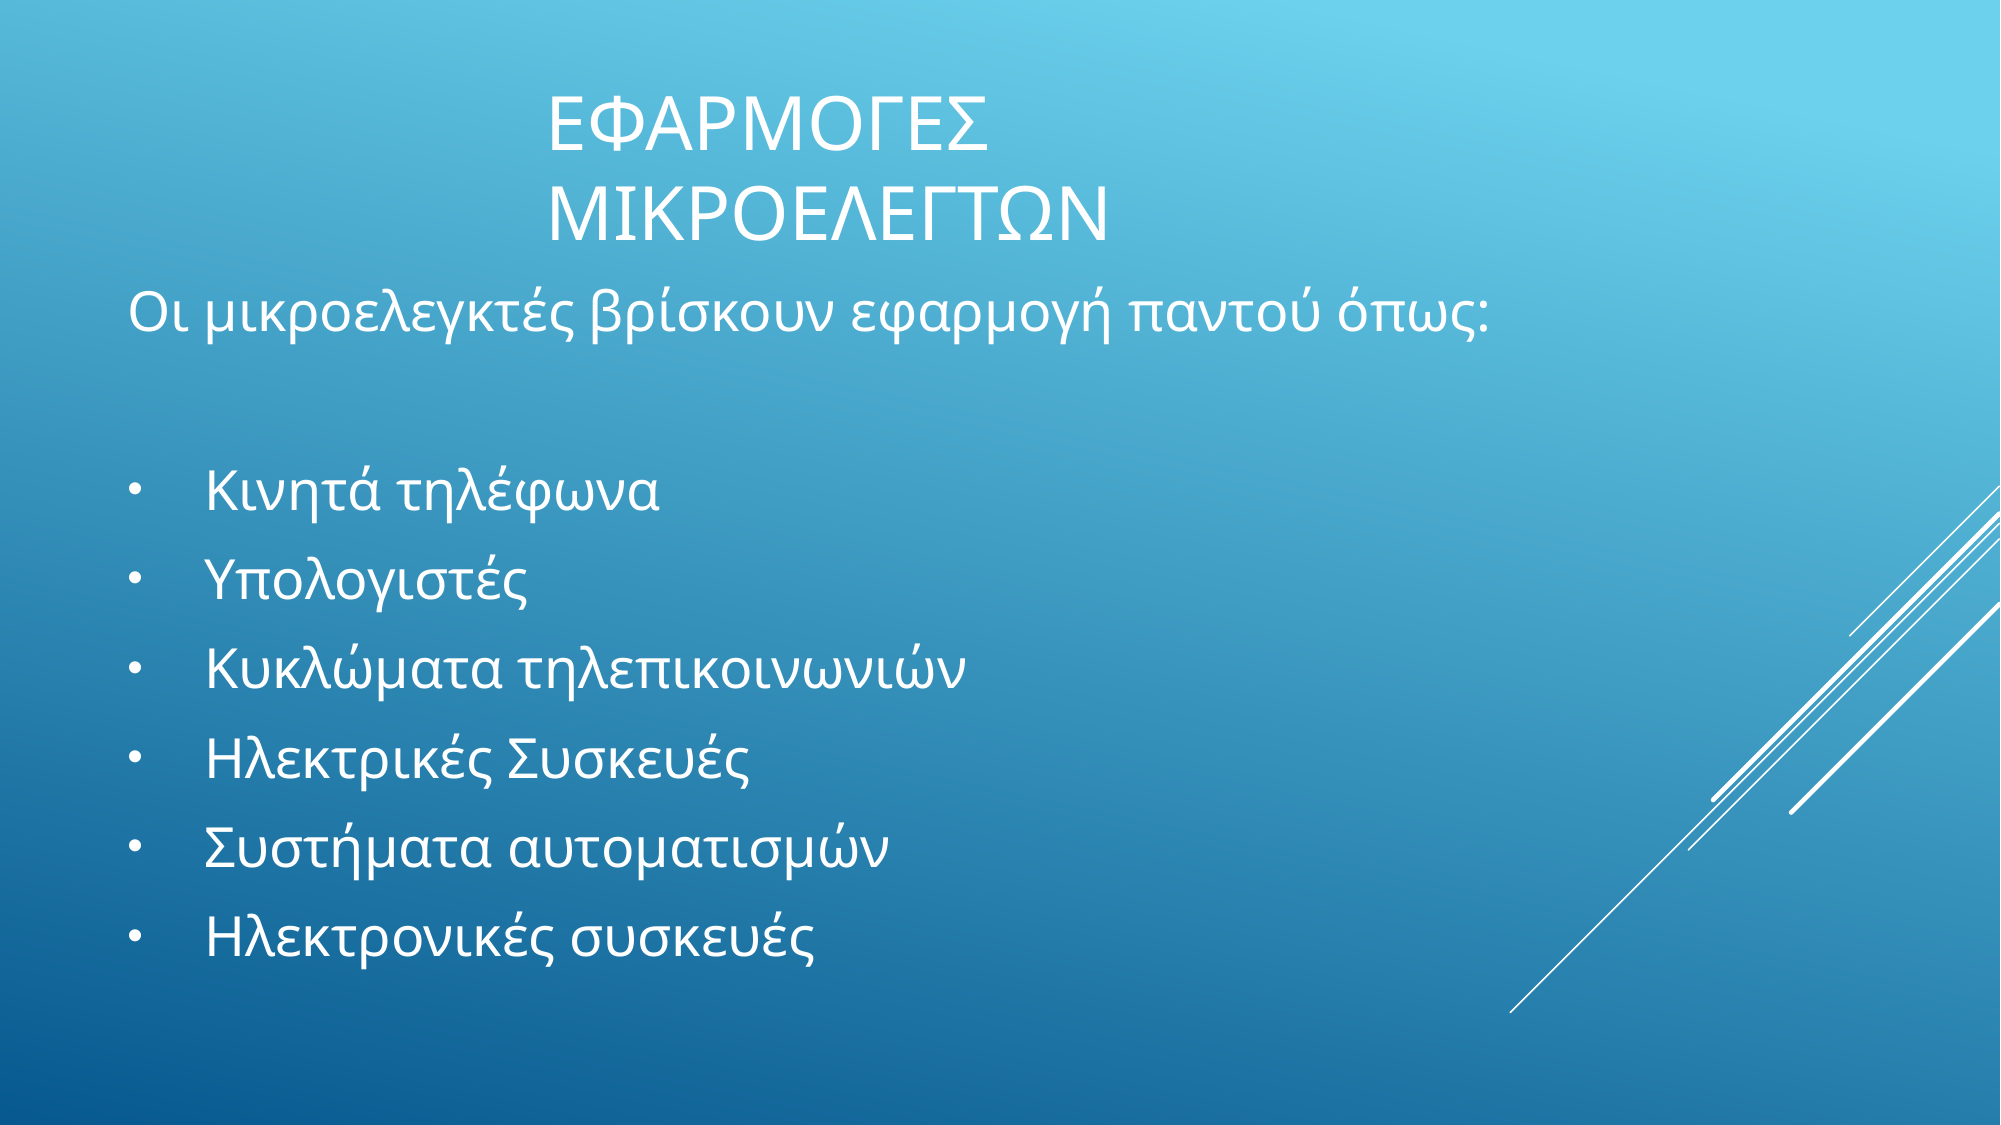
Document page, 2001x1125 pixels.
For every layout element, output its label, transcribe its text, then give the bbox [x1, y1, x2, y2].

list Οι μικροελεγκτές βρίσκουν εφαρμογή παντού όπως: Κινητά τηλέφωνα Υπολογιστές Κυκλώματα τηλεπικοινωνιών Ηλεκτρικές Συσκευές Συστήματα αυτοματισμών Ηλεκτρονικές συσκευές [112, 269, 1513, 984]
title Εφαρμογες μικροελεγτων [530, 44, 1528, 288]
